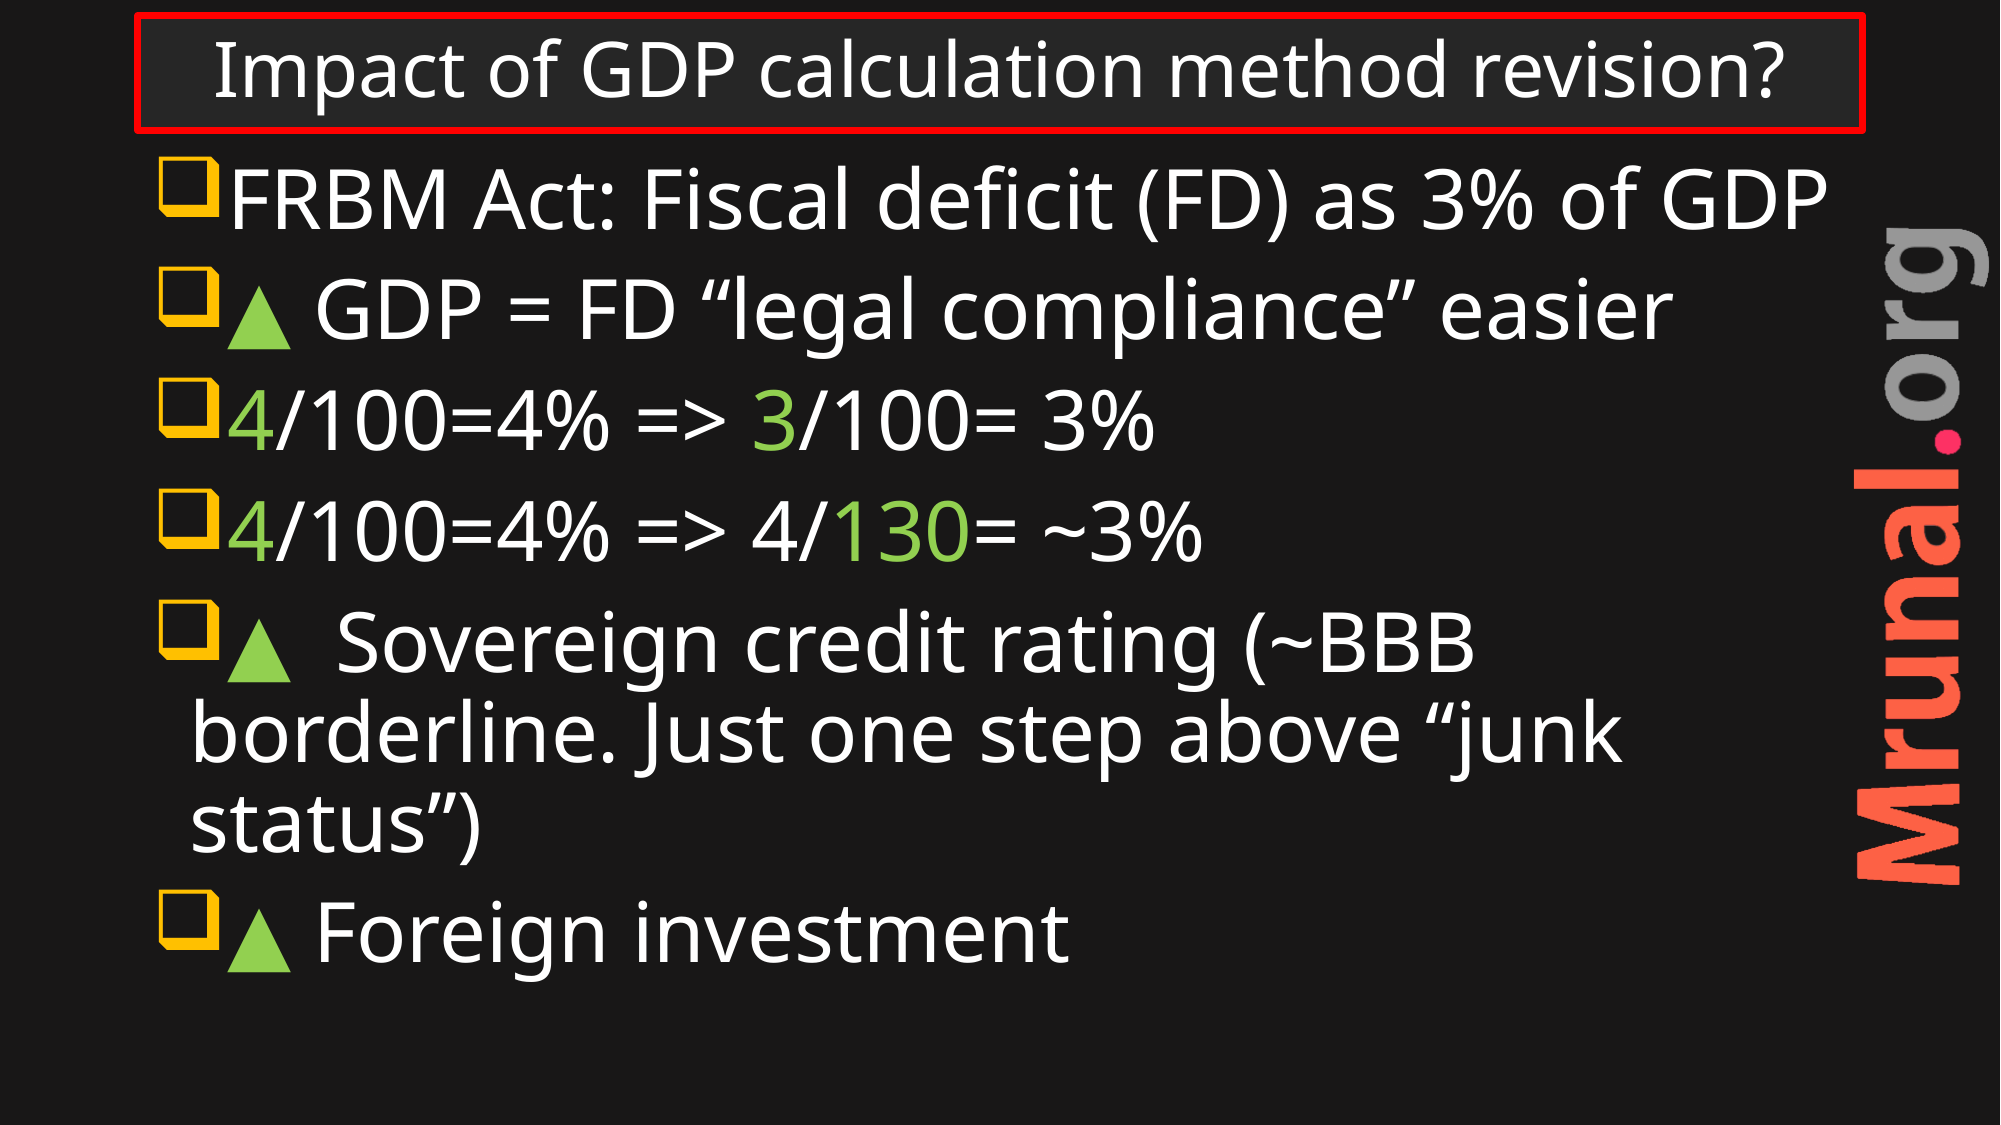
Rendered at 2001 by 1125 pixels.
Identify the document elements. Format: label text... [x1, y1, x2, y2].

picture [1863, 223, 2000, 894]
list FRBM Act: Fiscal deficit (FD) as 3% of GDP ▲ GDP = FD “legal compliance” easier 4/100=4% => 3/100= 3% 4/100=4% => 4/130= ~3% ▲ Sovereign credit rating (~BBB borderline. Just one step above “junk status”) ▲ Foreign investment [137, 149, 1863, 1014]
title Impact of GDP calculation method revision? [134, 12, 1866, 134]
